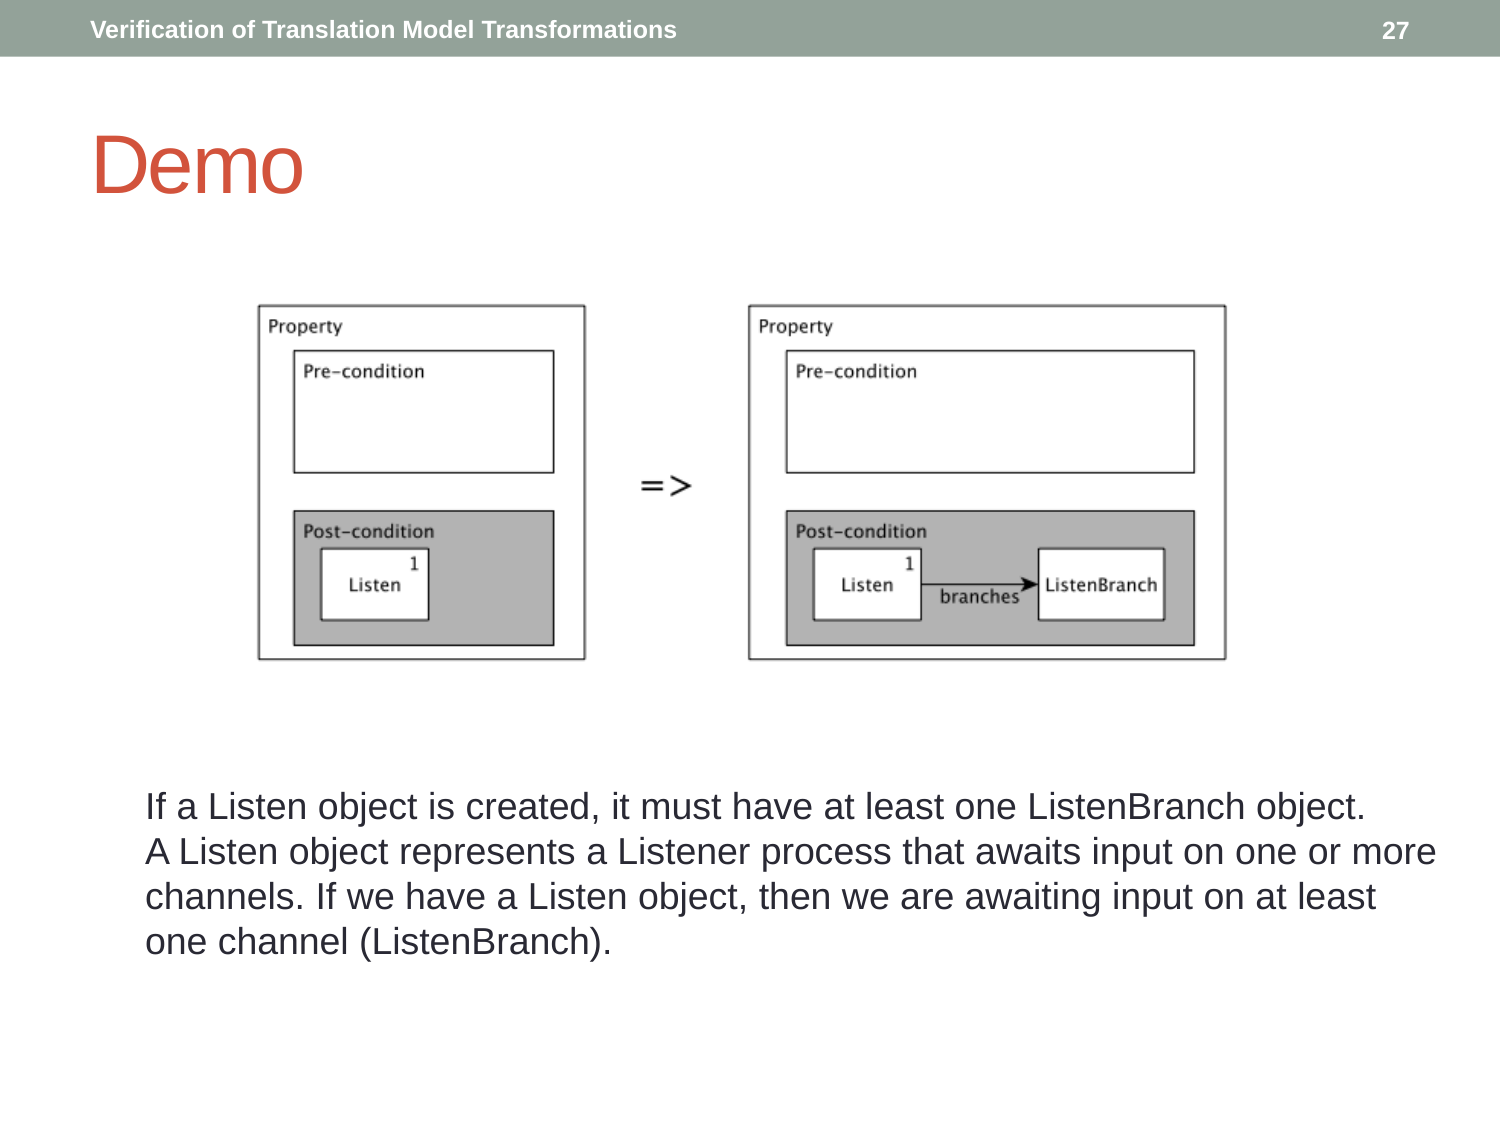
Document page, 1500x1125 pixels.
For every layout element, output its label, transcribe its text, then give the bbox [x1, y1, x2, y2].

title Demo [75, 79, 1425, 242]
slide_number 27 [1250, 2, 1425, 57]
text_box If a Listen object is created, it must have at least one ListenBranch object. A Listen object represents a Listener process that awaits input on one or more channels. If we have a Listen object, then we are awaiting input on at least one channel (ListenBranch). [130, 774, 1453, 970]
picture [235, 283, 1251, 683]
